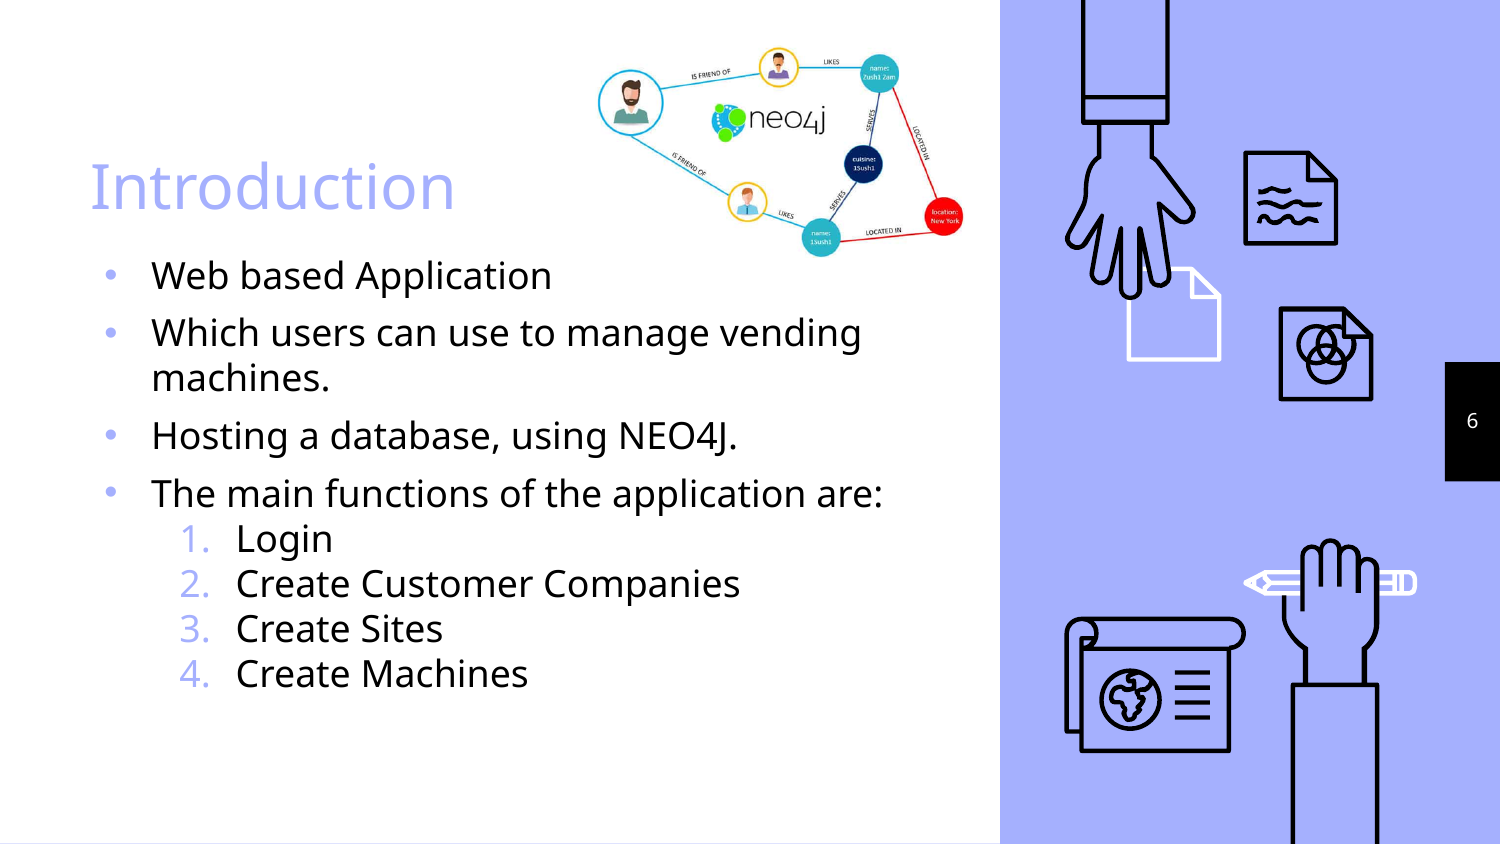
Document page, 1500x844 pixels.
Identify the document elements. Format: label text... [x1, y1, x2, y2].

title Introduction [75, 96, 589, 237]
list Web based Application Which users can use to manage vending machines. Hosting a database, using NEO4J. The main functions of the application are: Login Create Customer Companies Create Sites Create Machines [89, 236, 918, 624]
slide_number 6 [1444, 362, 1500, 482]
picture [594, 45, 965, 258]
